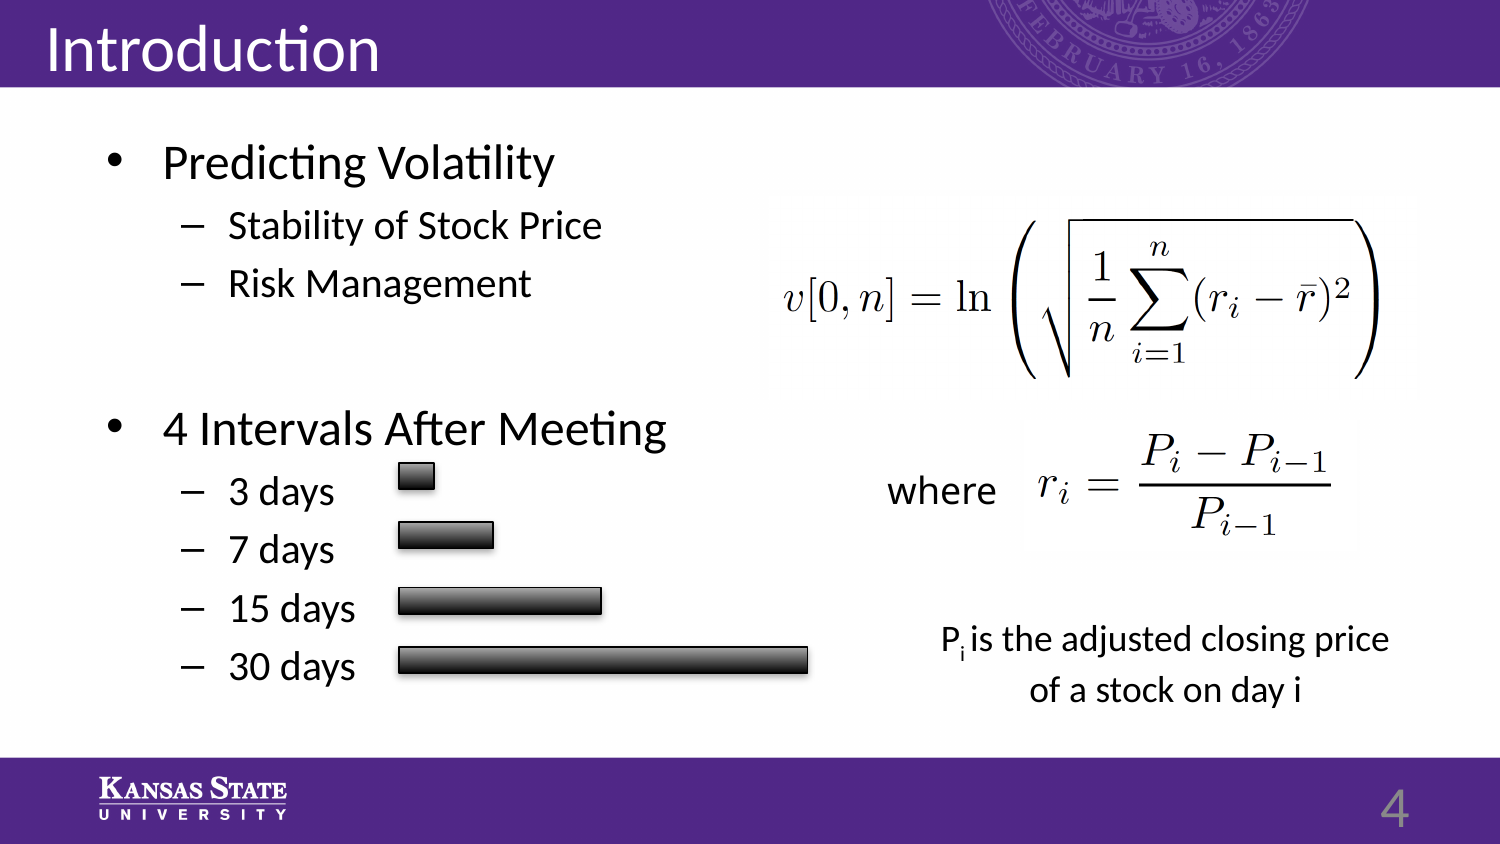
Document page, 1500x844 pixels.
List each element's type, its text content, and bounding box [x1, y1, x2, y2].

text_box [398, 646, 808, 674]
slide_number 4 [1074, 782, 1425, 828]
text_box where [872, 459, 1059, 576]
text_box [398, 521, 494, 549]
text_box [398, 587, 602, 615]
list Predicting Volatility Stability of Stock Price Risk Management 4 Intervals After Meeting 3 days 7 days 15 days 30 days [91, 121, 1333, 751]
text_box Pi is the adjusted closing price of a stock on day i [913, 606, 1418, 718]
title Introduction [30, 7, 1380, 83]
text_box [398, 462, 435, 490]
picture [0, 0, 1500, 844]
